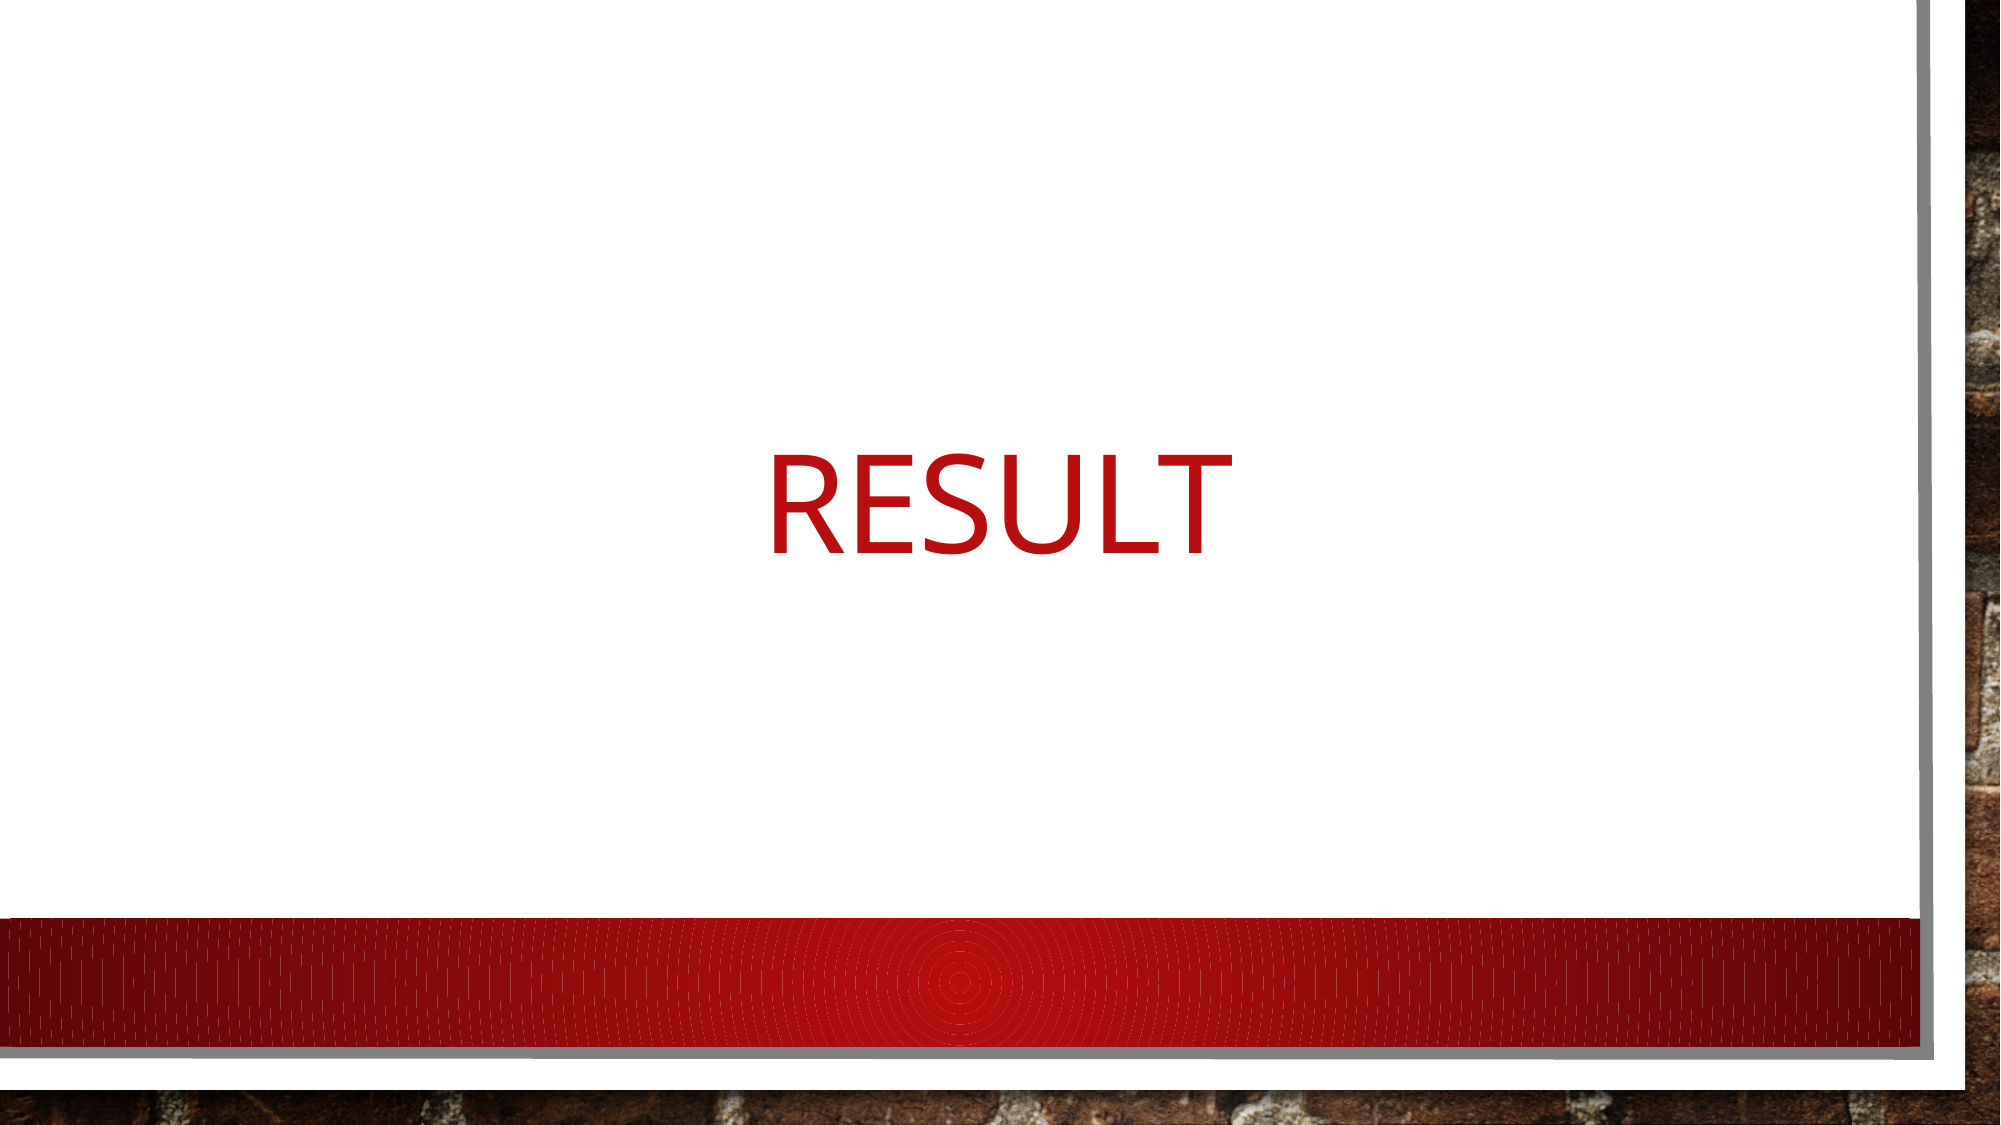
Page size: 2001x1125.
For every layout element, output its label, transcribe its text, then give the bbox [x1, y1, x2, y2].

title Result [204, 255, 1792, 771]
picture [0, 0, 2000, 1125]
